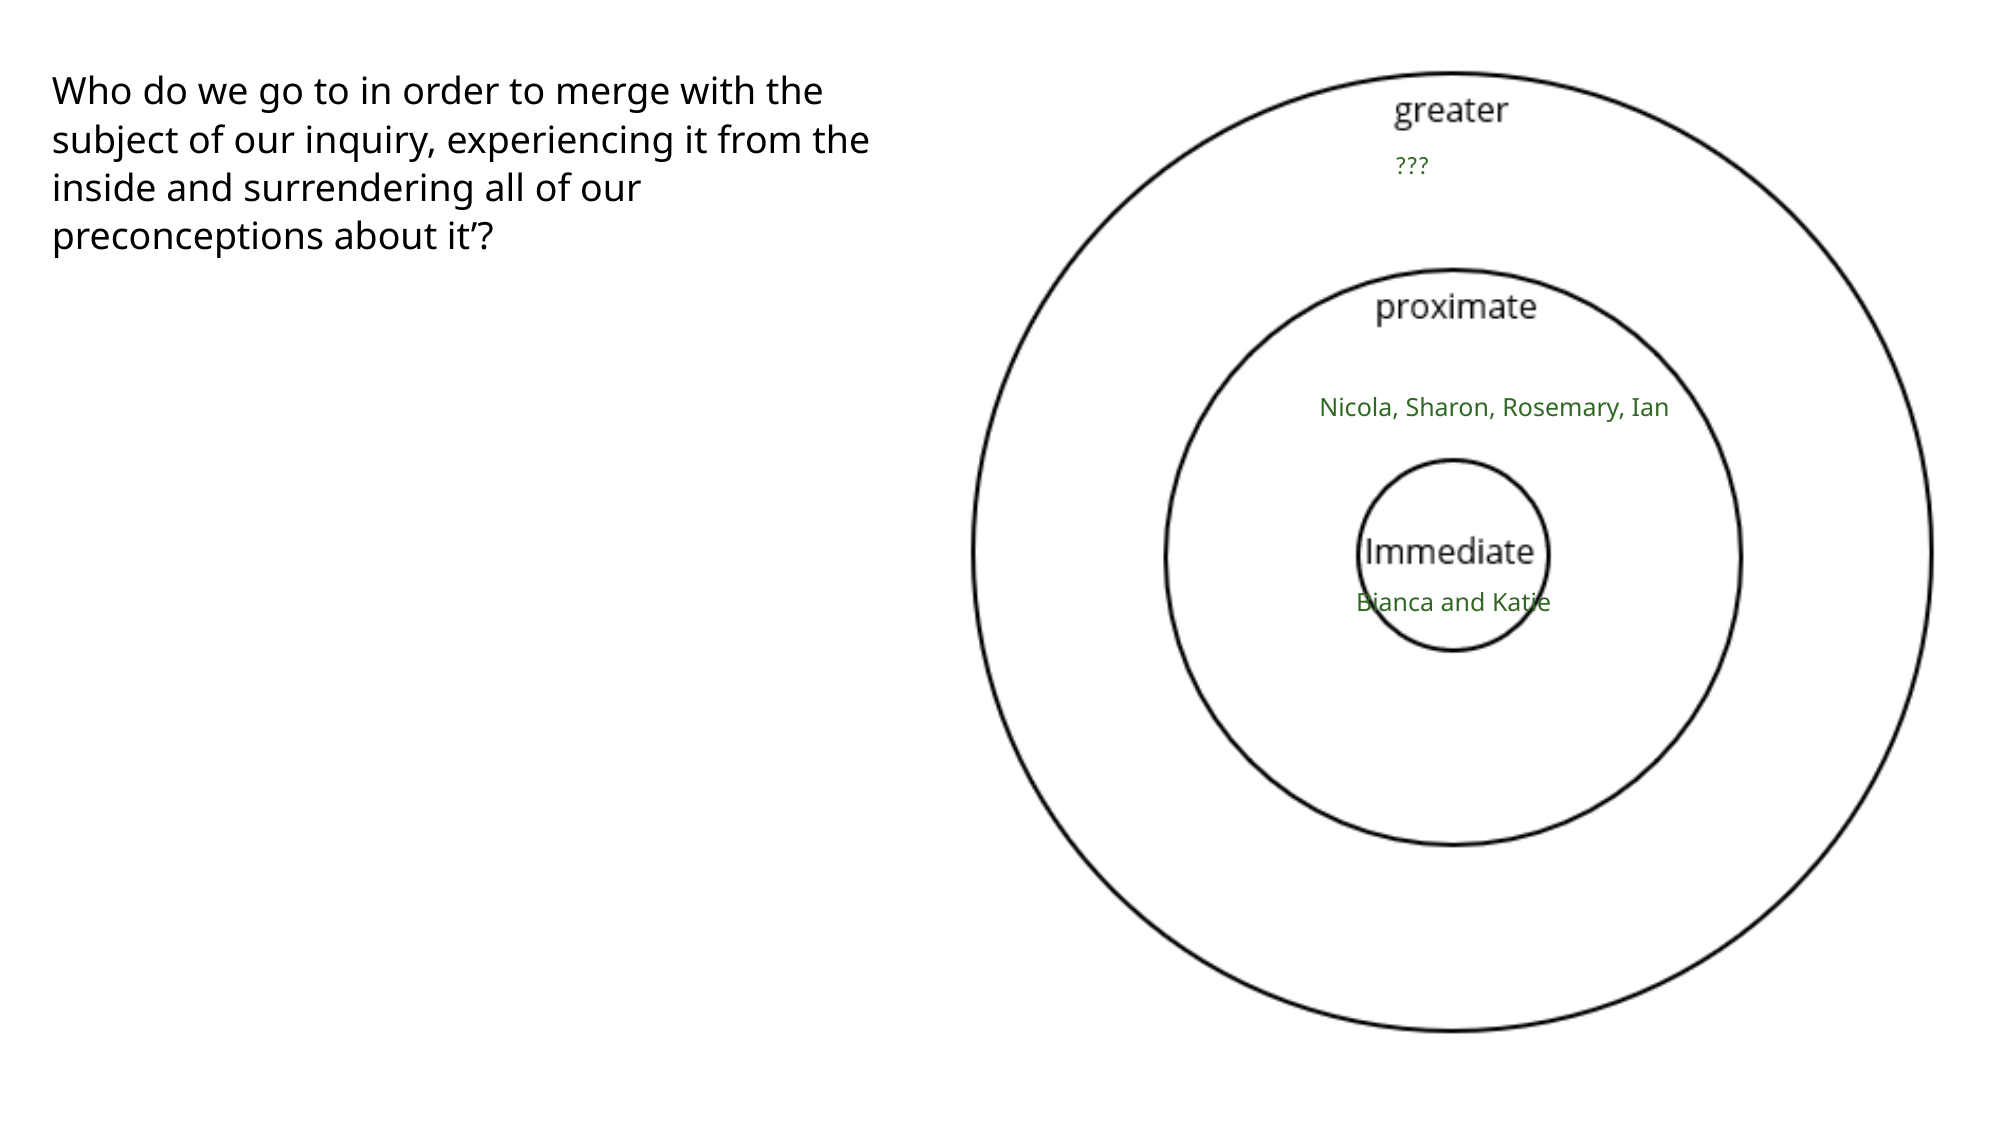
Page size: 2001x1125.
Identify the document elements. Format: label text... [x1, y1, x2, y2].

picture [921, 21, 1976, 1076]
text_box Who do we go to in order to merge with the subject of our inquiry, experiencing it from the inside and surrendering all of our preconceptions about it’? [37, 57, 921, 361]
